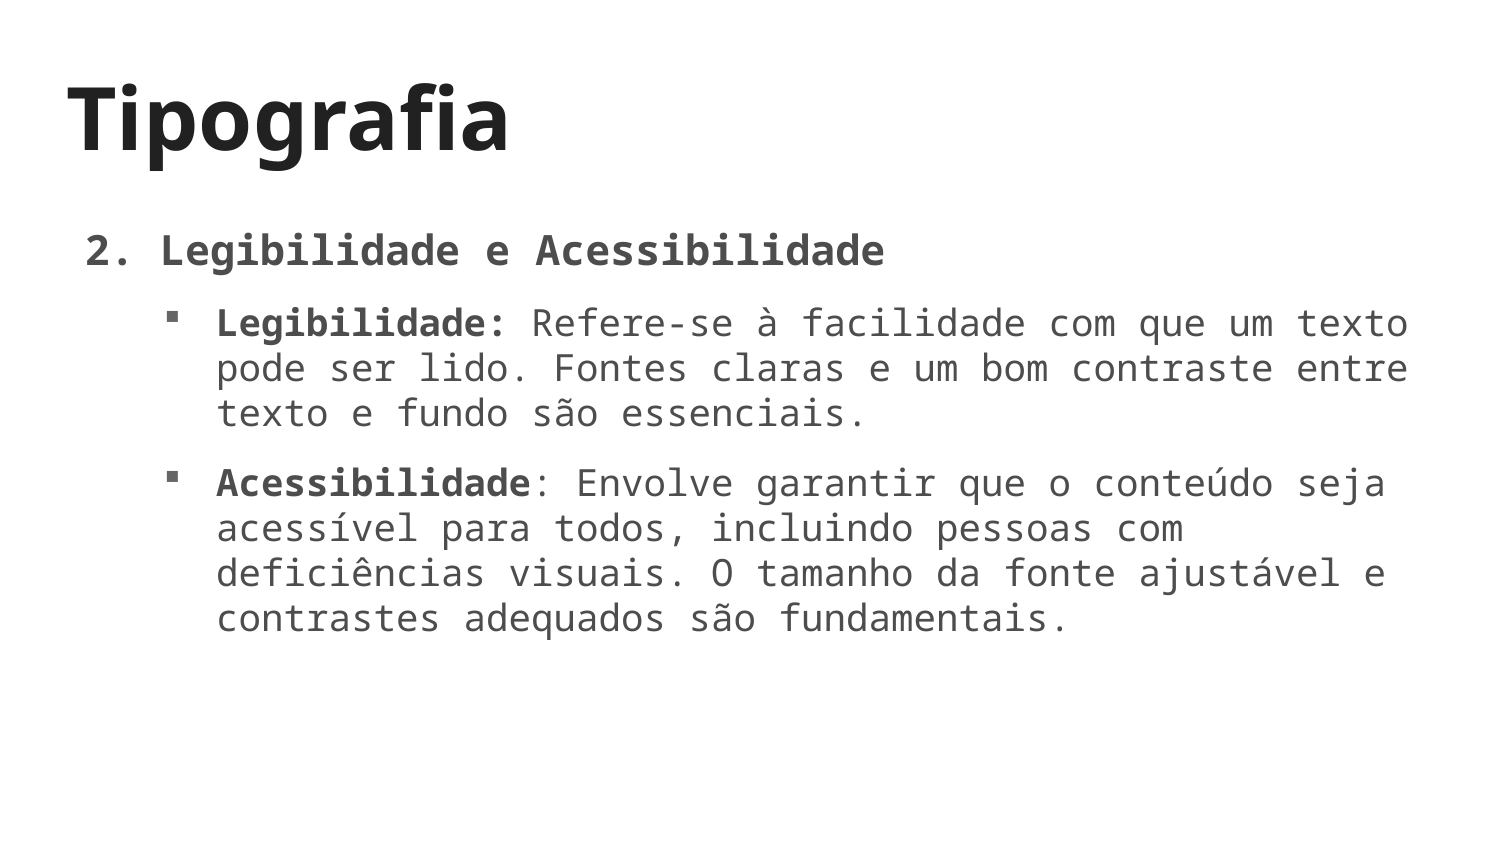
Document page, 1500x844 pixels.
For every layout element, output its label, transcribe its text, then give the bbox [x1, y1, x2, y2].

list 2. Legibilidade e Acessibilidade Legibilidade: Refere-se à facilidade com que um texto pode ser lido. Fontes claras e um bom contraste entre texto e fundo são essenciais. Acessibilidade: Envolve garantir que o conteúdo seja acessível para todos, incluindo pessoas com deficiências visuais. O tamanho da fonte ajustável e contrastes adequados são fundamentais. [51, 201, 1449, 811]
title Tipografia [51, 48, 1449, 180]
